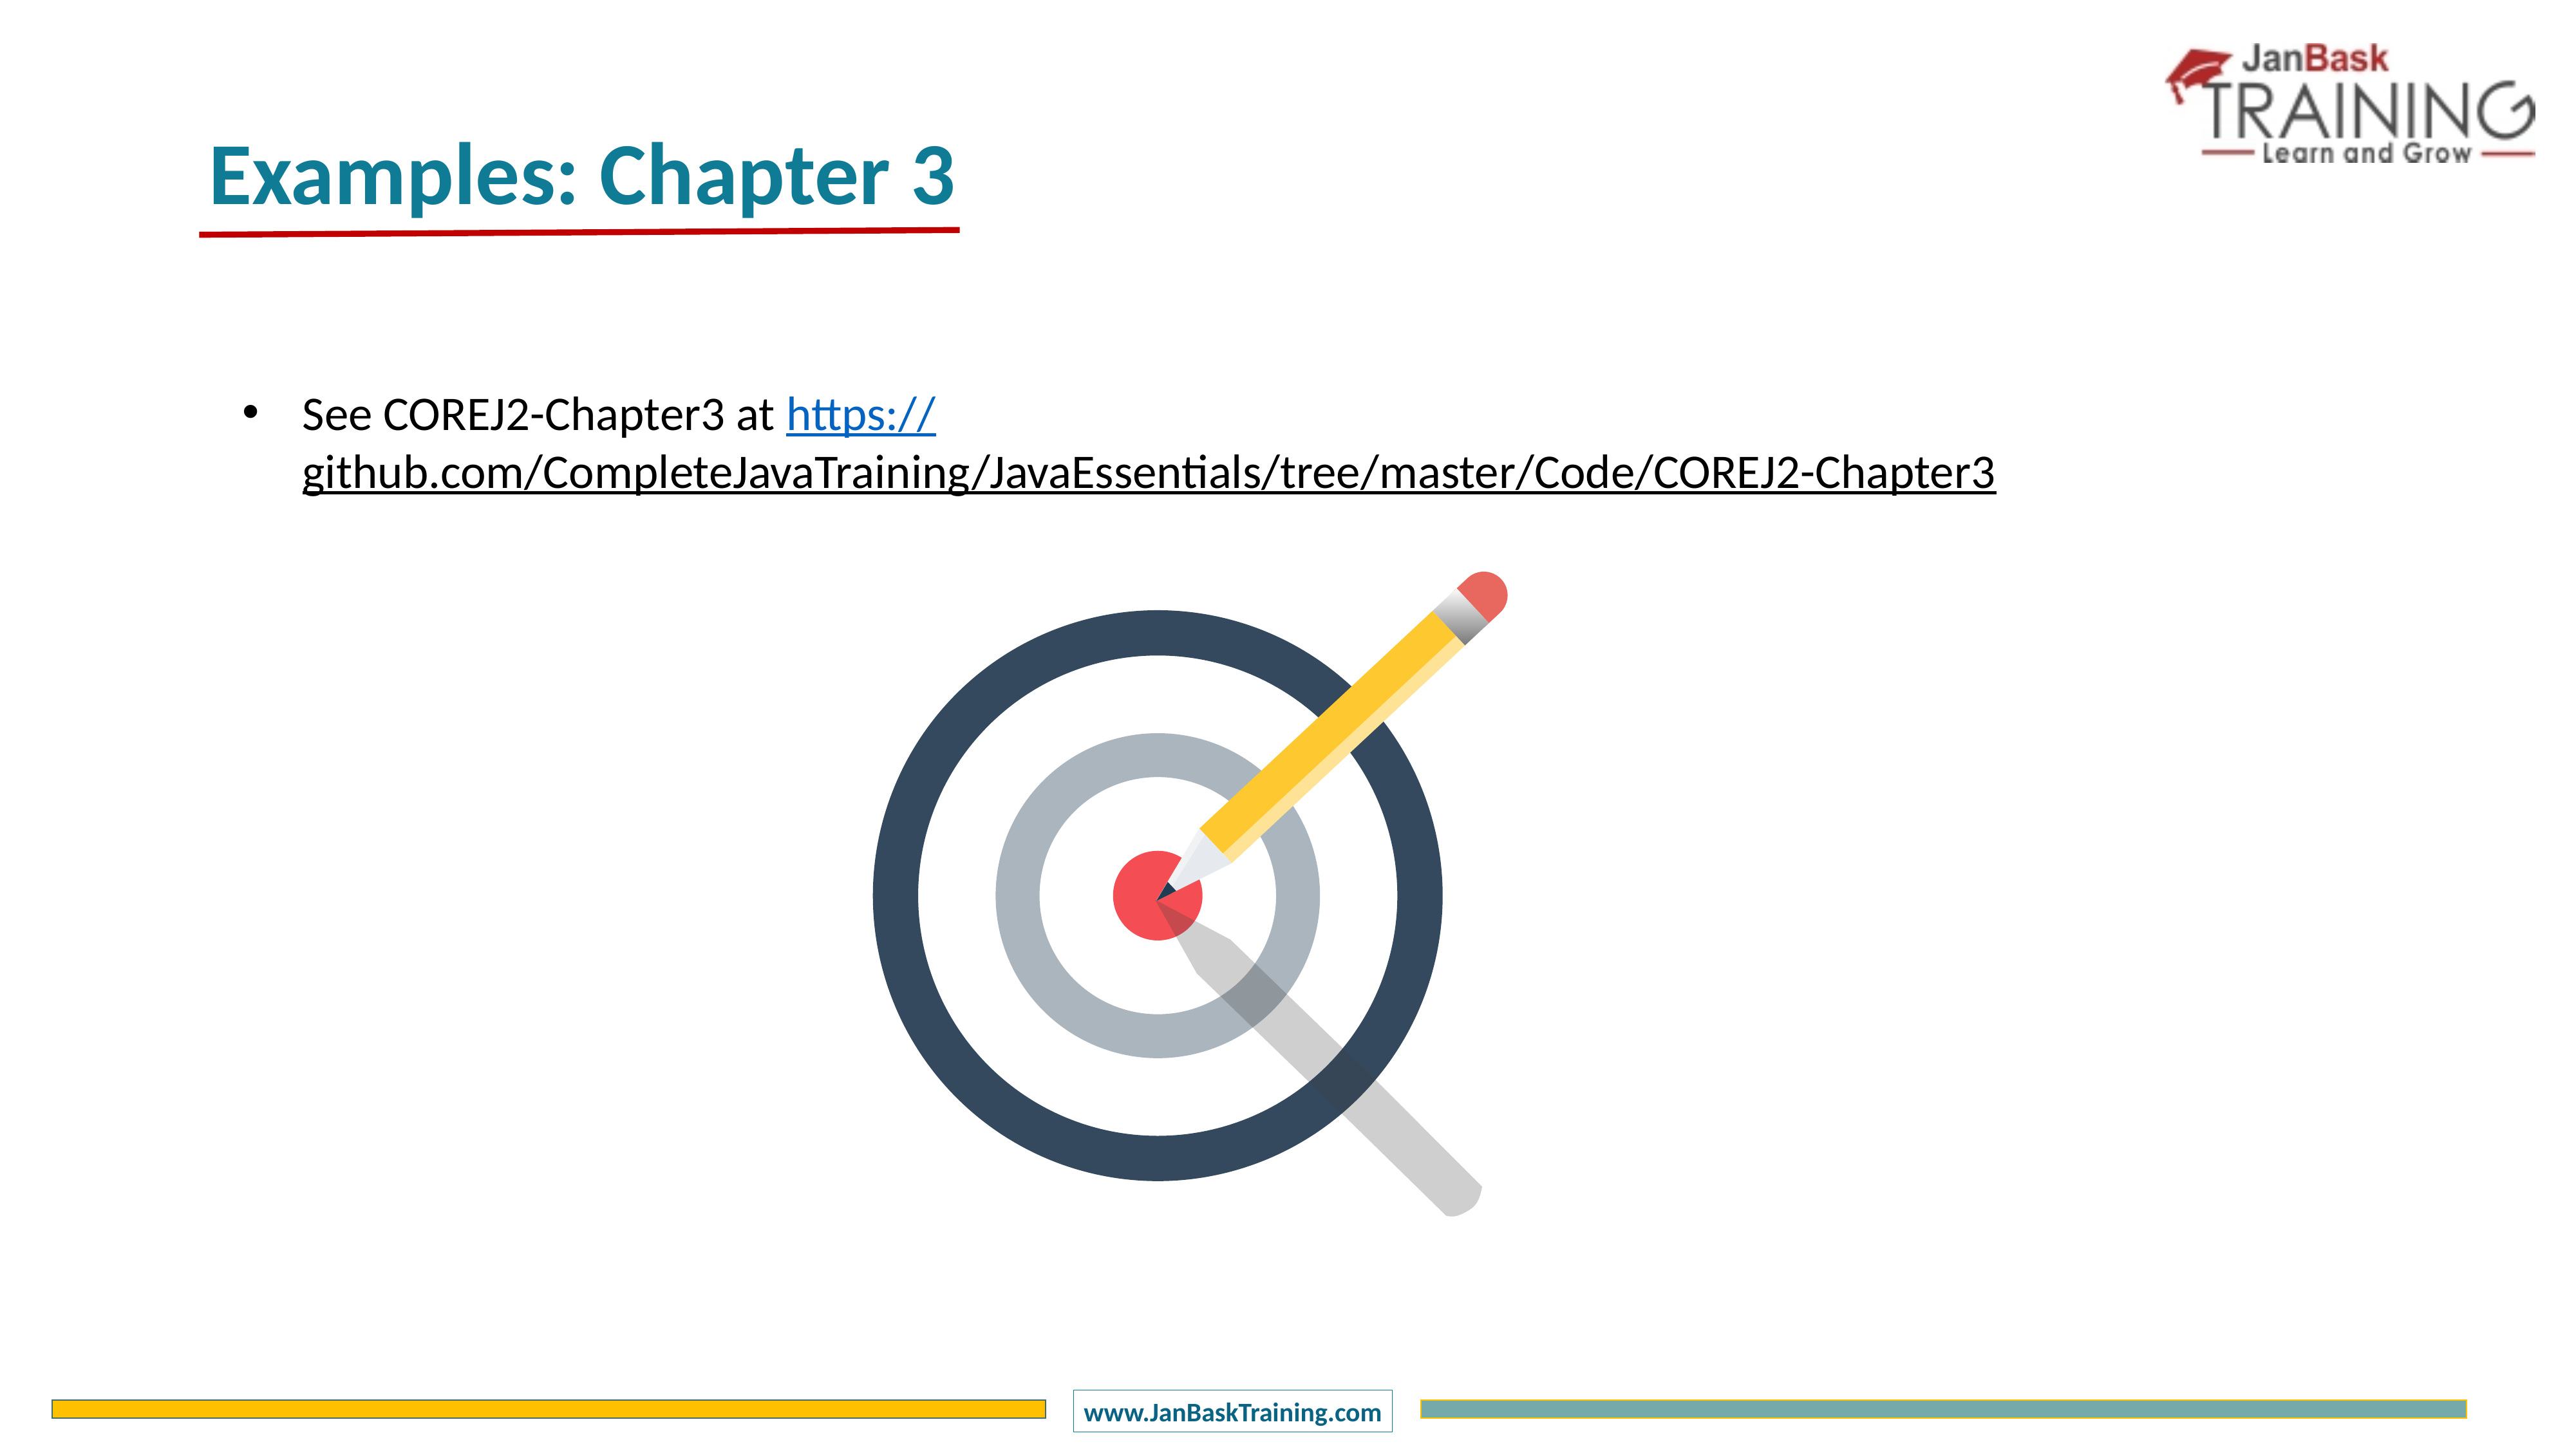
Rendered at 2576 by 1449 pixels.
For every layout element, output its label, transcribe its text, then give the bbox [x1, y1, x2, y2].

text_box See COREJ2-Chapter3 at https://github.com/CompleteJavaTraining/JavaEssentials/tree/master/Code/COREJ2-Chapter3 [232, 377, 2205, 503]
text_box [199, 230, 960, 235]
picture [2165, 43, 2535, 163]
text_box Examples: Chapter 3 [199, 111, 2111, 302]
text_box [872, 610, 1565, 1217]
